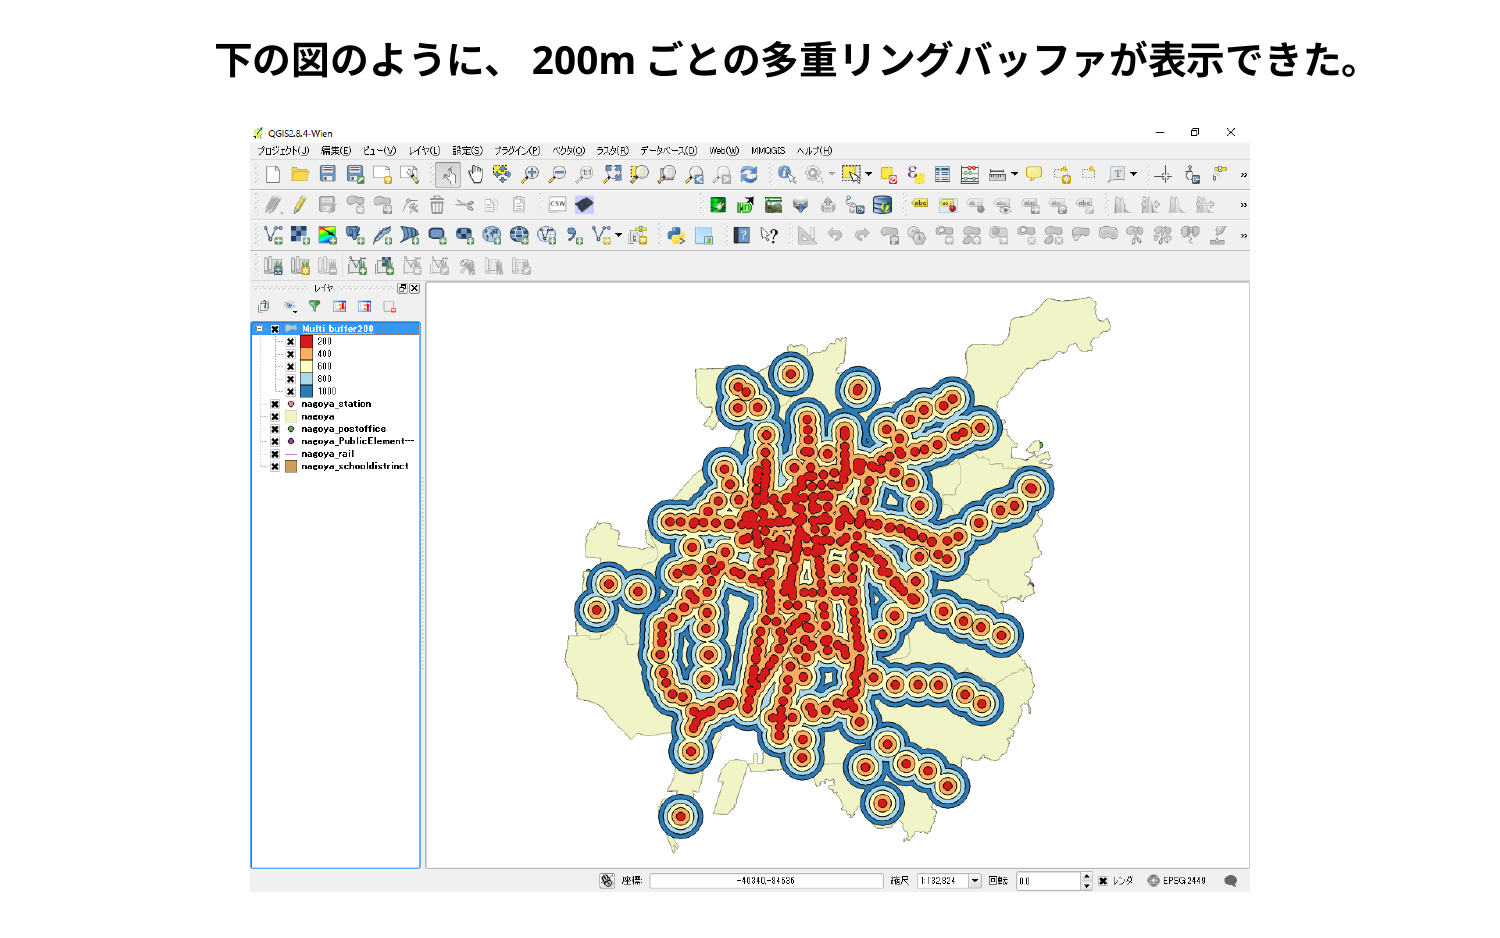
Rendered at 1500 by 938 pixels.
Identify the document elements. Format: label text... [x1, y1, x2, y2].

title 下の図のように、200mごとの多重リングバッファが表示できた。 [199, 28, 1430, 96]
picture [250, 124, 1250, 892]
